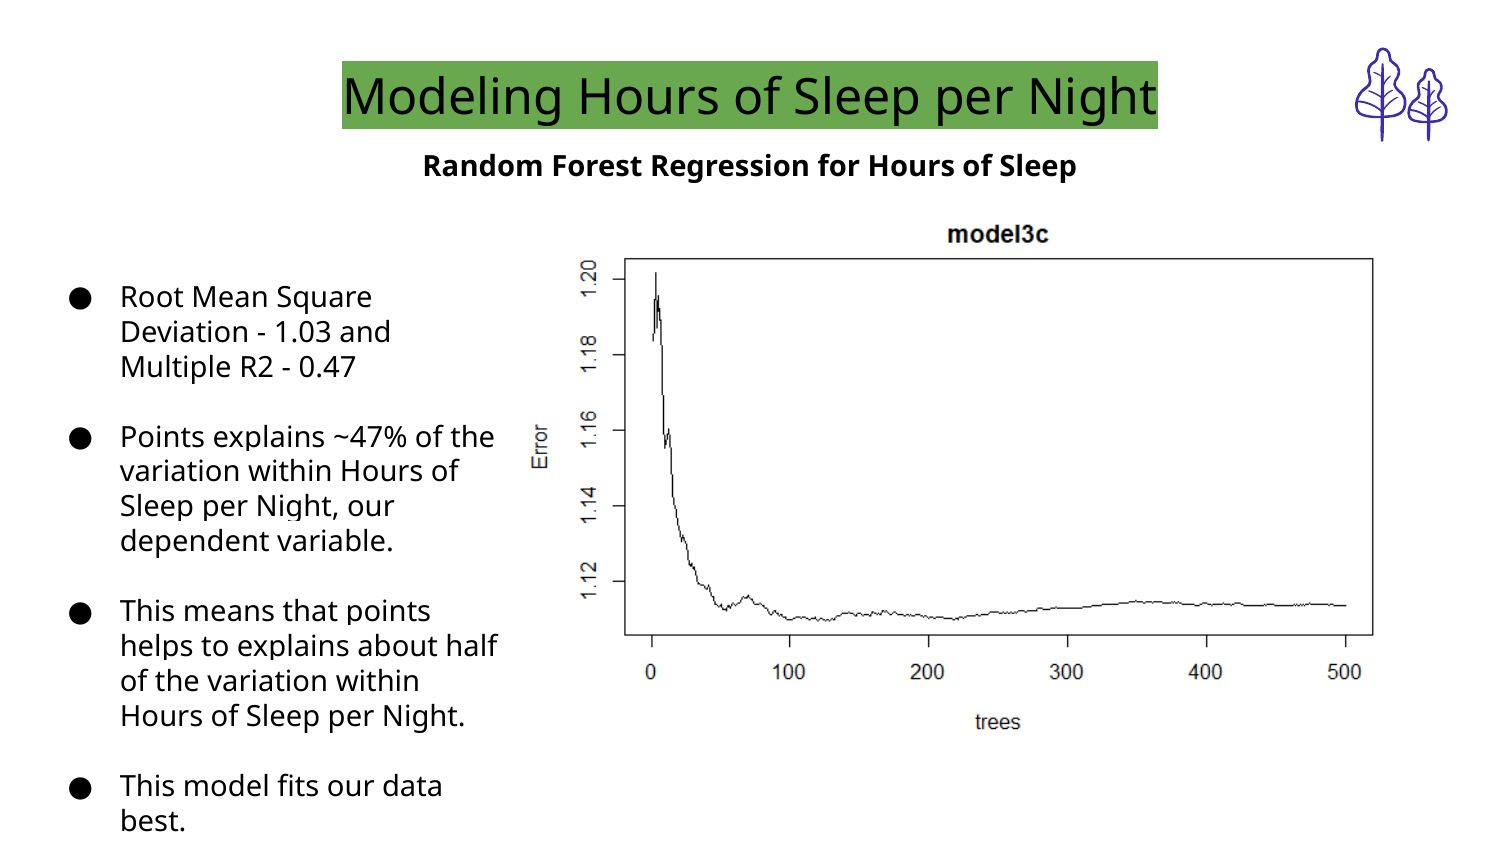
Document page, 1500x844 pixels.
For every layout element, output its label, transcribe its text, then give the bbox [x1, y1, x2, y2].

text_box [1354, 47, 1449, 143]
text_box Random Forest Regression for Hours of Sleep [257, 132, 1243, 197]
title Modeling Hours of Sleep per Night [75, 67, 1349, 122]
text_box Root Mean Square Deviation - 1.03 and Multiple R2 - 0.47 Points explains ~47% of the variation within Hours of Sleep per Night, our dependent variable. This means that points helps to explains about half of the variation within Hours of Sleep per Night. This model fits our data best. [29, 262, 525, 844]
picture [524, 207, 1426, 760]
